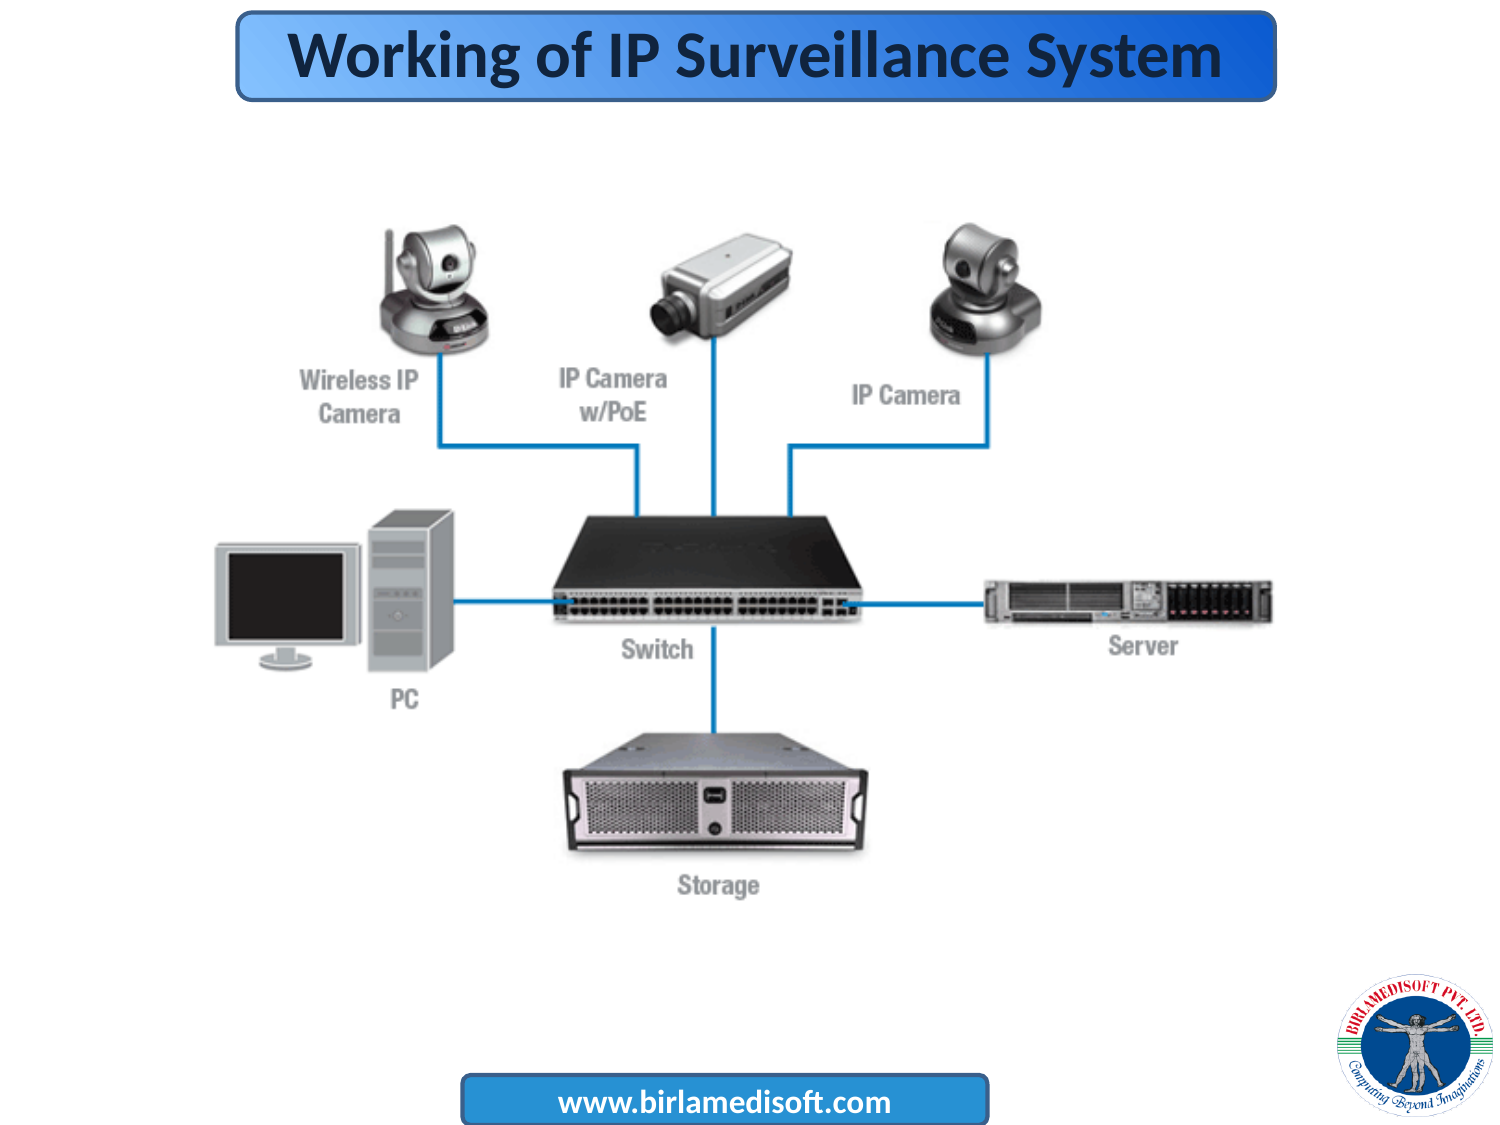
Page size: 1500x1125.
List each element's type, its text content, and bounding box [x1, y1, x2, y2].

text_box Working of IP Surveillance System [235, 10, 1278, 103]
text_box www.birlamedisoft.com [460, 1072, 990, 1125]
picture [187, 199, 1299, 921]
picture [1337, 974, 1493, 1118]
